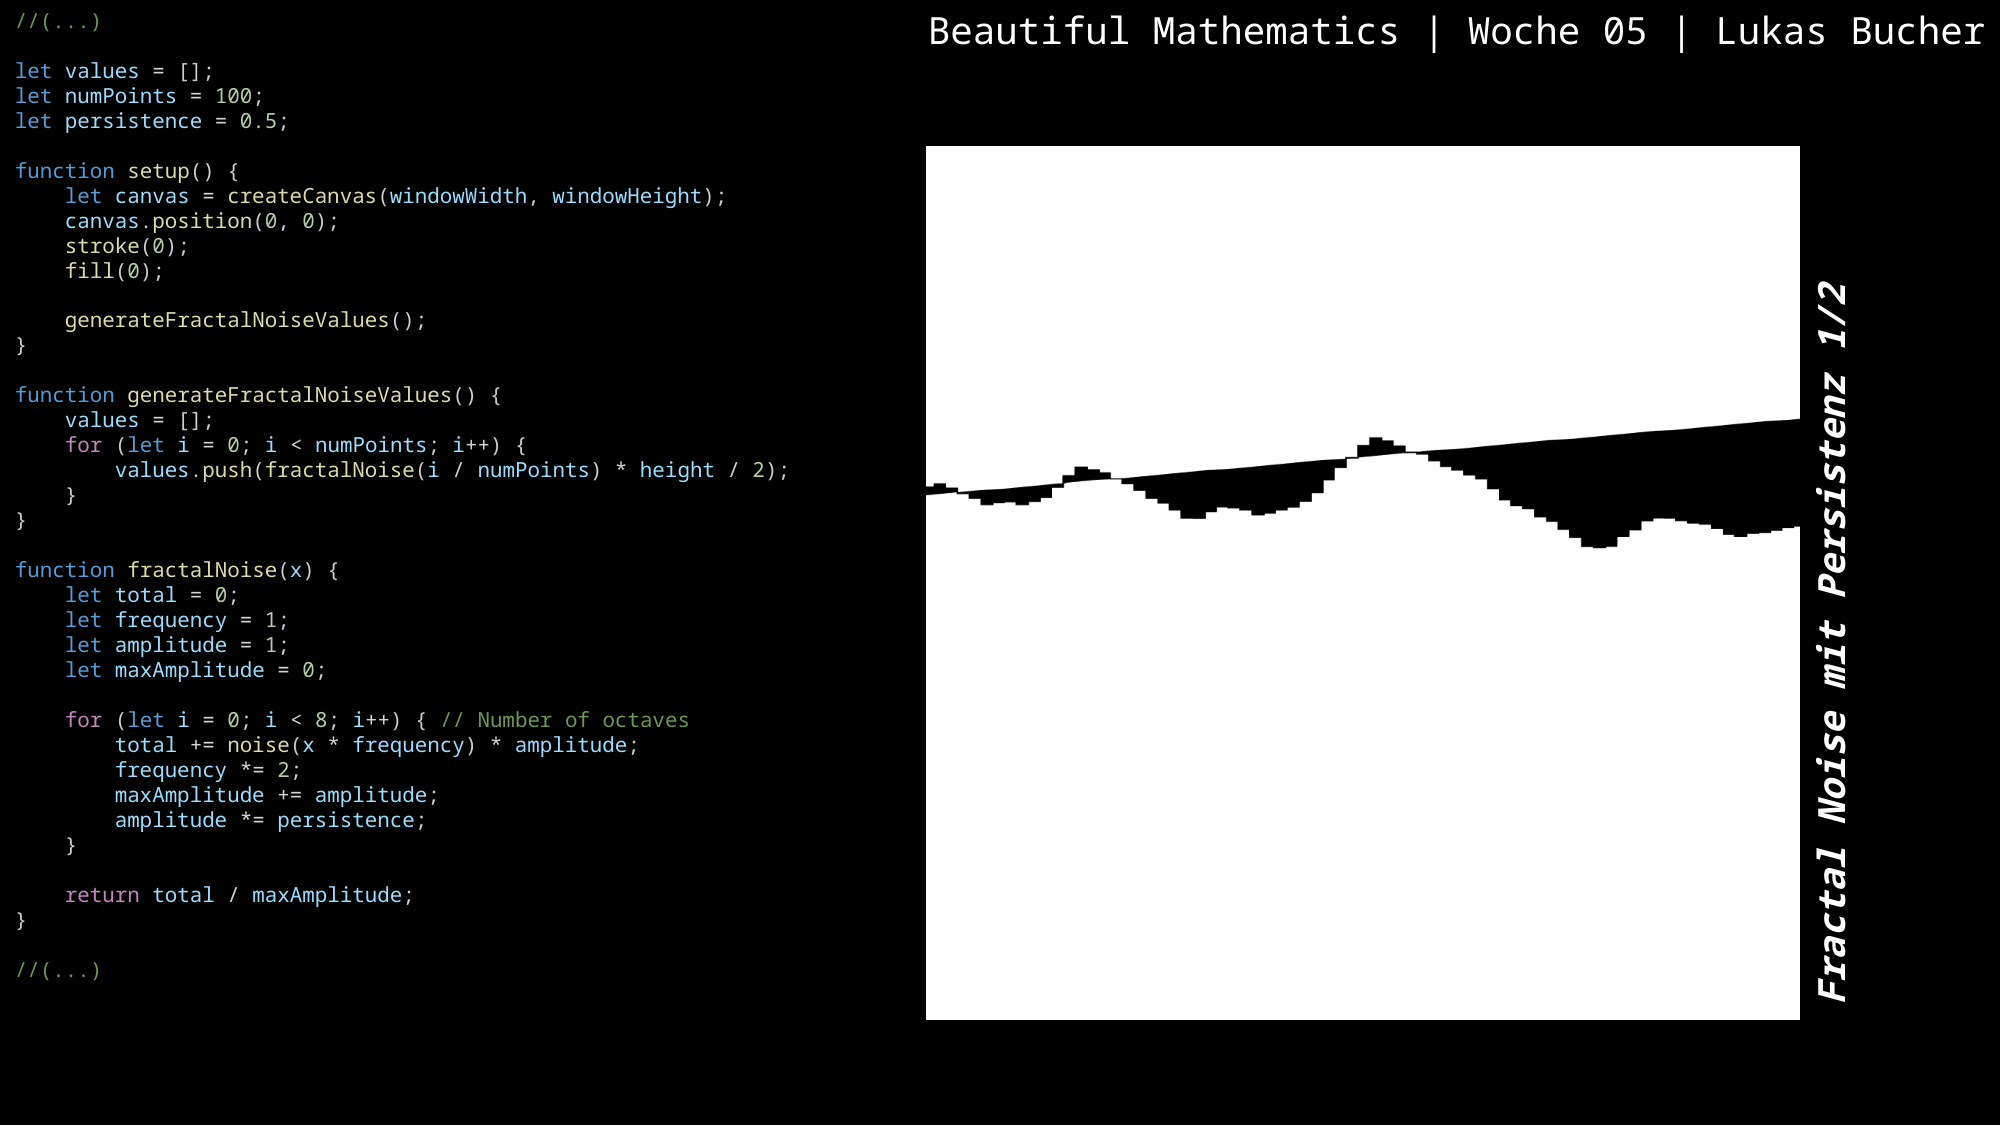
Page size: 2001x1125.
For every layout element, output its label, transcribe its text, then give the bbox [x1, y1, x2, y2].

text_box Beautiful Mathematics | Woche 05 | Lukas Bucher [916, 0, 2000, 60]
text_box //(...) let values = []; let numPoints = 100; let persistence = 0.5; function setup() { let canvas = createCanvas(windowWidth, windowHeight); canvas.position(0, 0); stroke(0); fill(0); generateFractalNoiseValues(); } function generateFractalNoiseValues() { values = []; for (let i = 0; i < numPoints; i++) { values.push(fractalNoise(i / numPoints) * height / 2); } } function fractalNoise(x) { let total = 0; let frequency = 1; let amplitude = 1; let maxAmplitude = 0; for (let i = 0; i < 8; i++) { // Number of octaves total += noise(x * frequency) * amplitude; frequency *= 2; maxAmplitude += amplitude; amplitude *= persistence; } return total / maxAmplitude; } //(...) [0, 0, 916, 989]
picture [925, 145, 1801, 1021]
text_box Fractal Noise mit Persistenz 1/2 [1801, 220, 1860, 1021]
